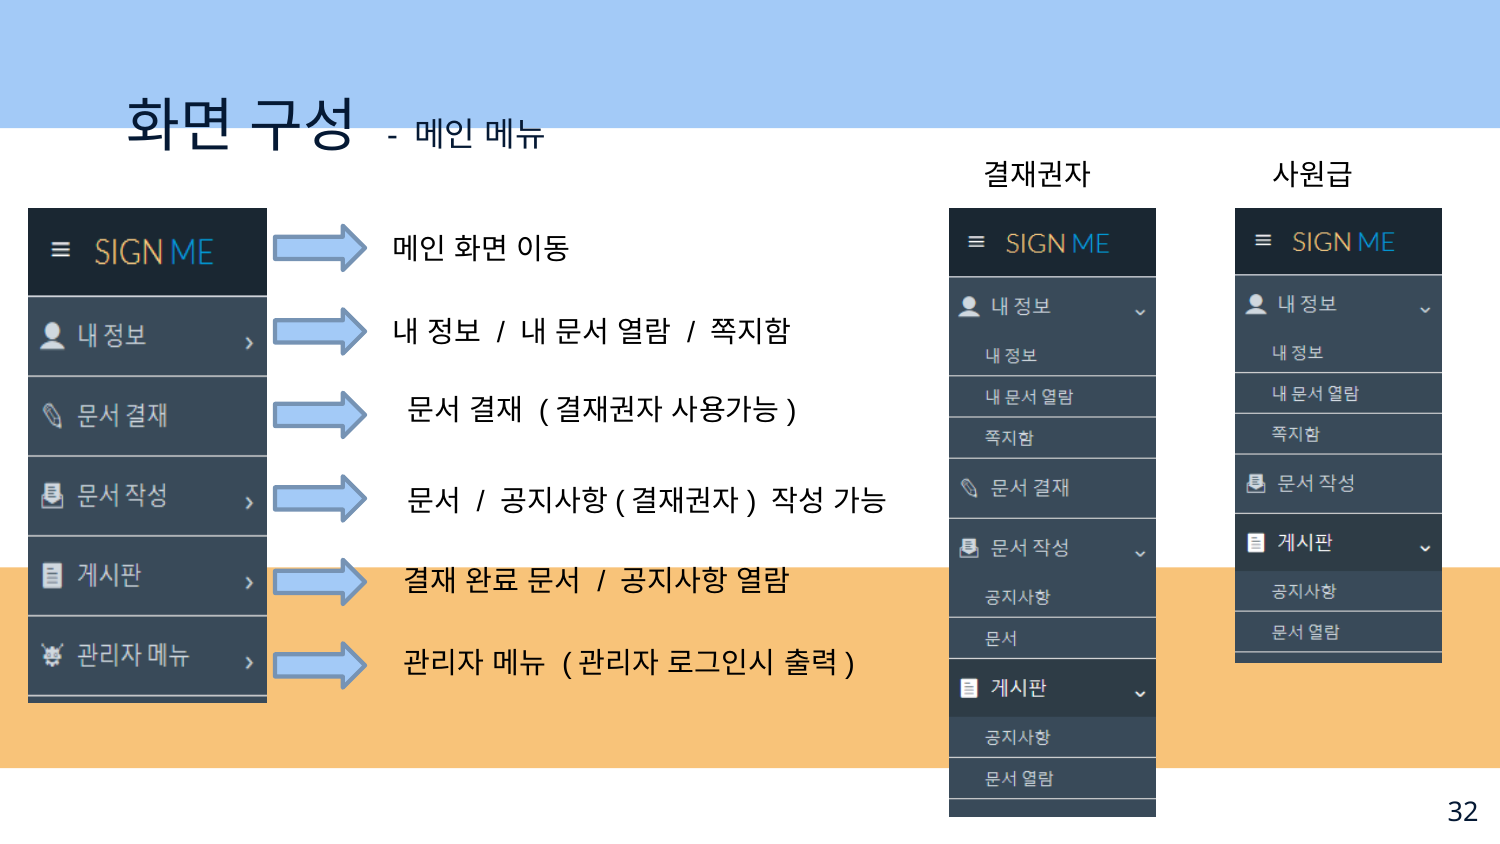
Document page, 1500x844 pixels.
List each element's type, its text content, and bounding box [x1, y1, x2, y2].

title 화면 구성 - 메인 메뉴 [111, 72, 1271, 167]
text_box 메인 화면 이동 [377, 222, 631, 273]
text_box [275, 309, 366, 354]
text_box 사원급 [1257, 148, 1500, 199]
picture [949, 208, 1156, 817]
text_box 문서 결재 (결재권자 사용가능) [377, 384, 840, 434]
text_box 결재 완료 문서 / 공지사항 열람 [373, 554, 836, 605]
text_box 내 정보 / 내 문서 열람 / 쪽지함 [377, 305, 840, 356]
slide_number 32 [1403, 779, 1494, 844]
text_box 문서 / 공지사항(결재권자) 작성 가능 [377, 474, 944, 525]
picture [1234, 208, 1442, 664]
text_box [275, 643, 366, 688]
text_box [275, 225, 366, 271]
picture [27, 208, 268, 703]
text_box 결재권자 [968, 148, 1222, 199]
text_box 관리자 메뉴 (관리자 로그인시 출력) [373, 637, 875, 688]
text_box [275, 476, 366, 521]
text_box [275, 559, 366, 605]
text_box [275, 392, 366, 438]
